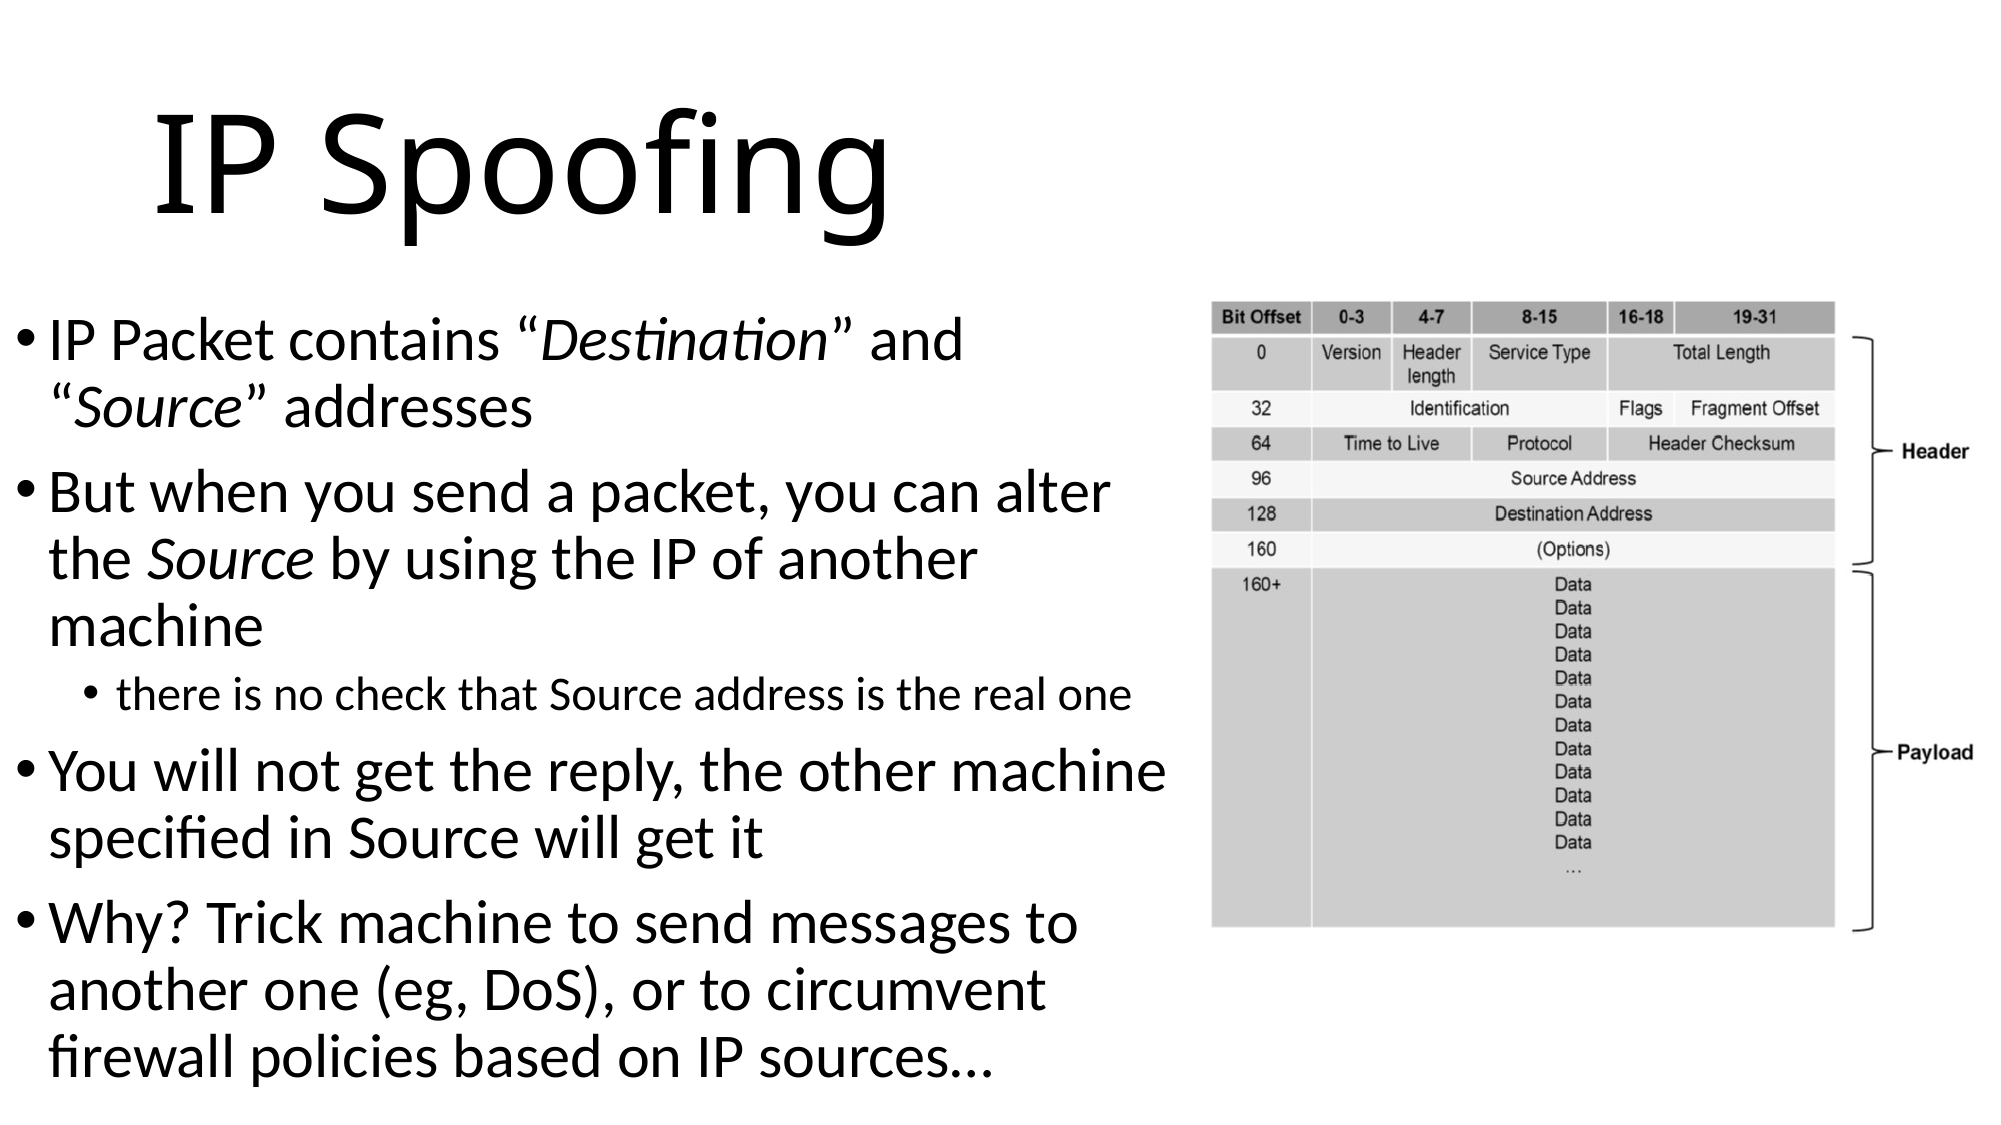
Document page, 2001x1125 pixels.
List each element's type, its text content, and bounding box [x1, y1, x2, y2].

text_box [1210, 299, 1978, 934]
title IP Spoofing [137, 59, 1863, 278]
list IP Packet contains “Destination” and “Source” addresses But when you send a packet, you can alter the Source by using the IP of another machine there is no check that Source address is the real one You will not get the reply, the other machine specified in Source will get it Why? Trick machine to send messages to another one (eg, DoS), or to circumvent firewall policies based on IP sources… [0, 299, 1211, 1104]
